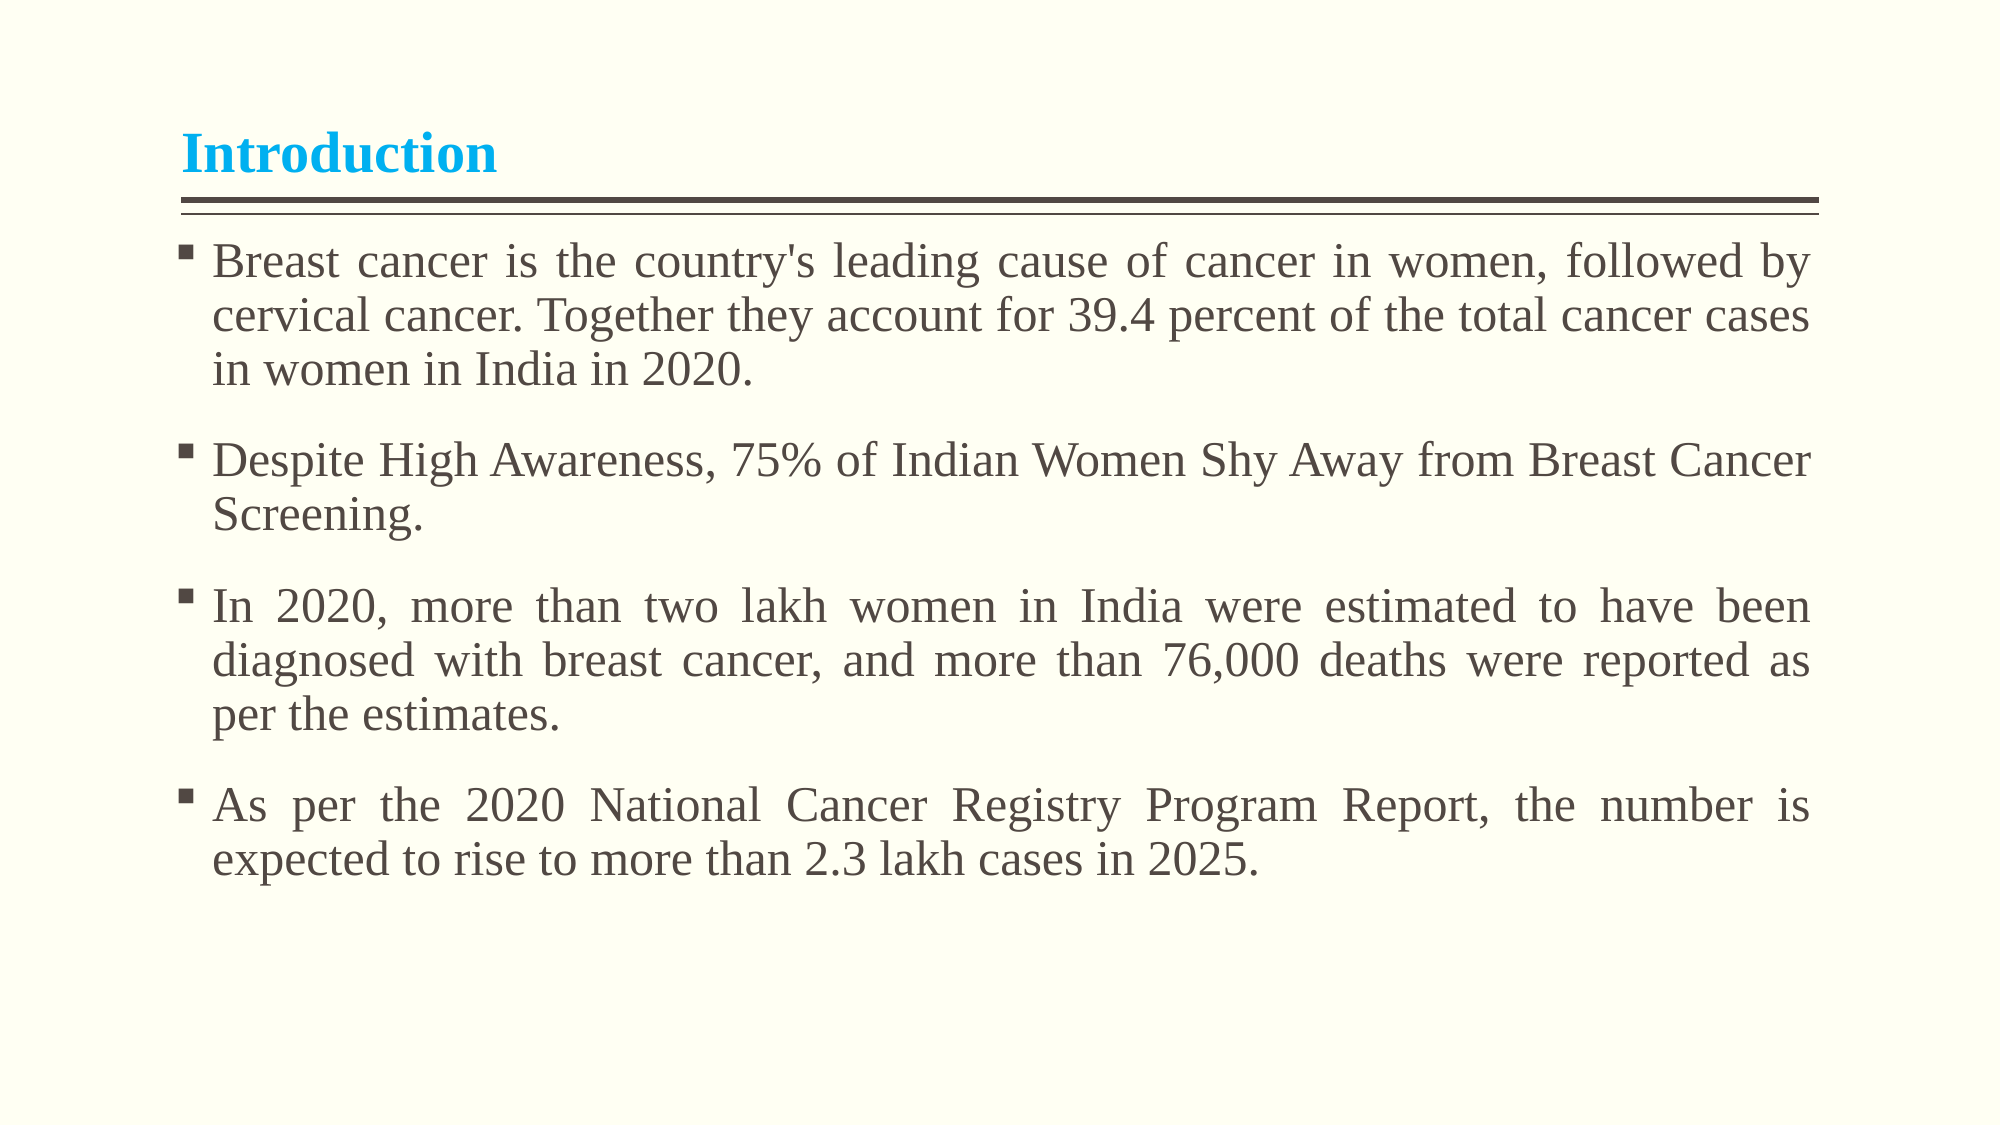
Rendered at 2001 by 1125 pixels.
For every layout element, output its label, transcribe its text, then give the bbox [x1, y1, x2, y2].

title Introduction [181, 12, 1819, 193]
list Breast cancer is the country's leading cause of cancer in women, followed by cervical cancer. Together they account for 39.4 percent of the total cancer cases in women in India in 2020. Despite High Awareness, 75% of Indian Women Shy Away from Breast Cancer Screening. In 2020, more than two lakh women in India were estimated to have been diagnosed with breast cancer, and more than 76,000 deaths were reported as per the estimates. As per the 2020 National Cancer Registry Program Report, the number is expected to rise to more than 2.3 lakh cases in 2025. [174, 226, 1812, 977]
